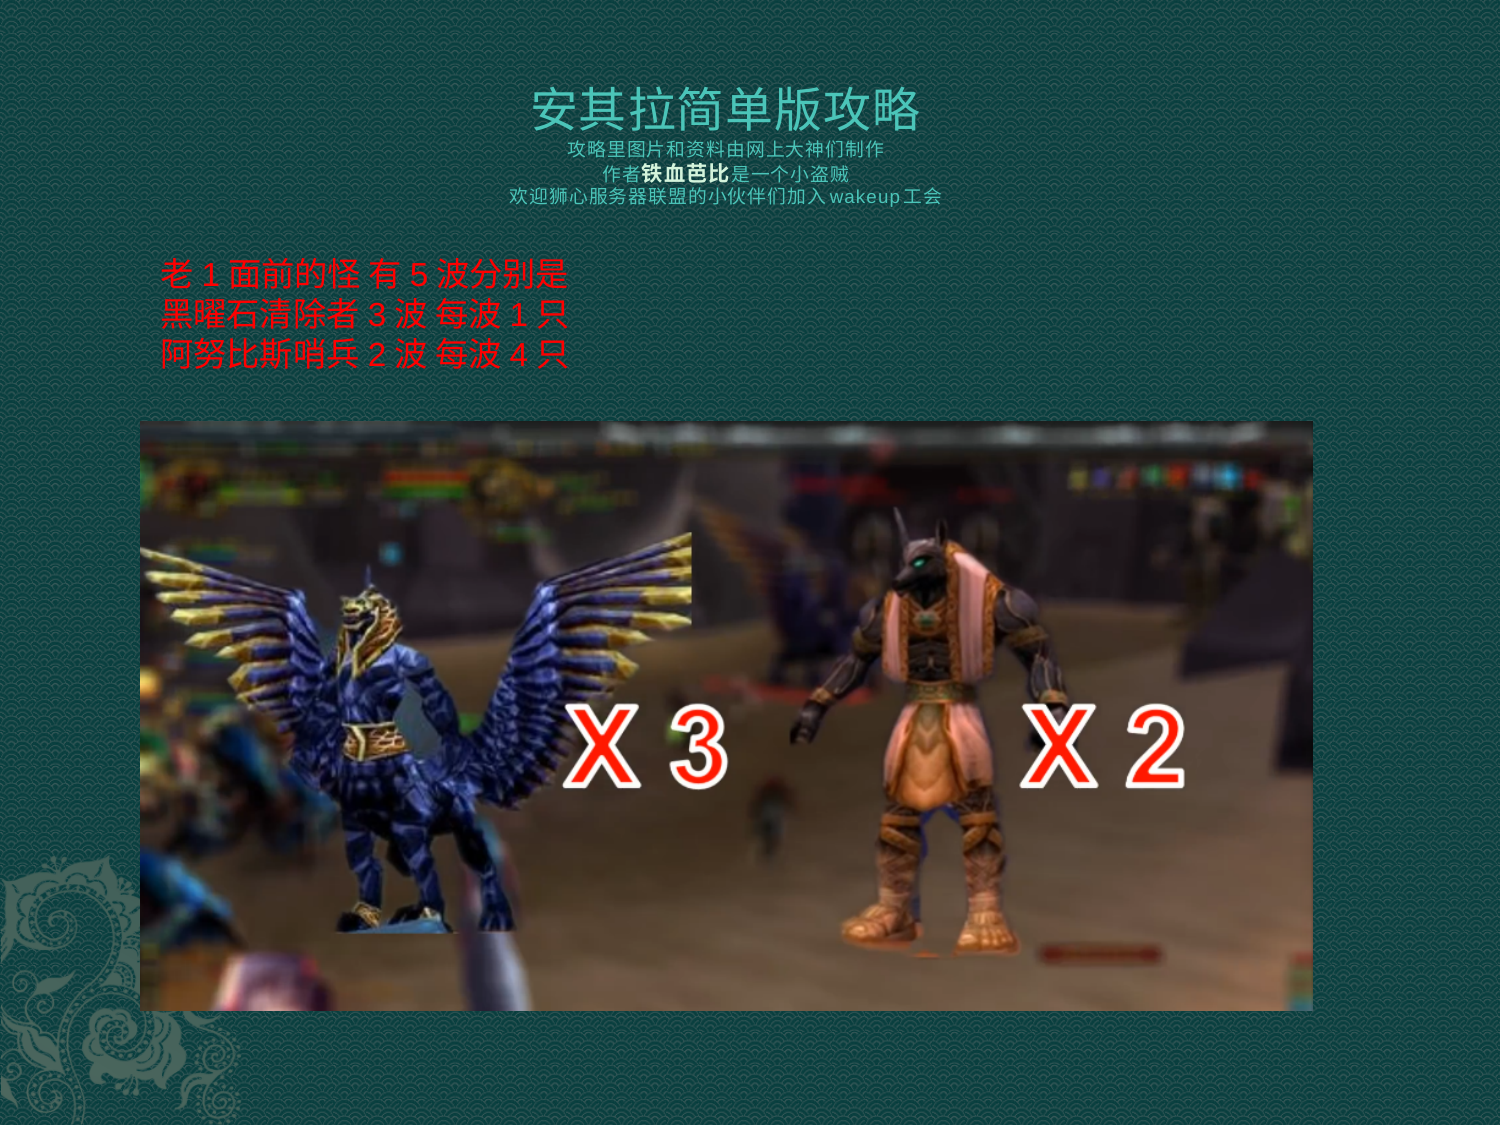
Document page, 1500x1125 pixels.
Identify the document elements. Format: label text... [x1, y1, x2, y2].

title 安其拉简单版攻略 攻略里图片和资料由网上大神们制作 作者铁血芭比是一个小盗贼 欢迎狮心服务器联盟的小伙伴们加入wakeup工会 [112, 72, 1340, 216]
picture [139, 420, 1313, 1011]
subtitle 老1面前的怪 有5波分别是 黑曜石清除者3波 每波1只 阿努比斯哨兵2波 每波4只 [145, 246, 1275, 415]
